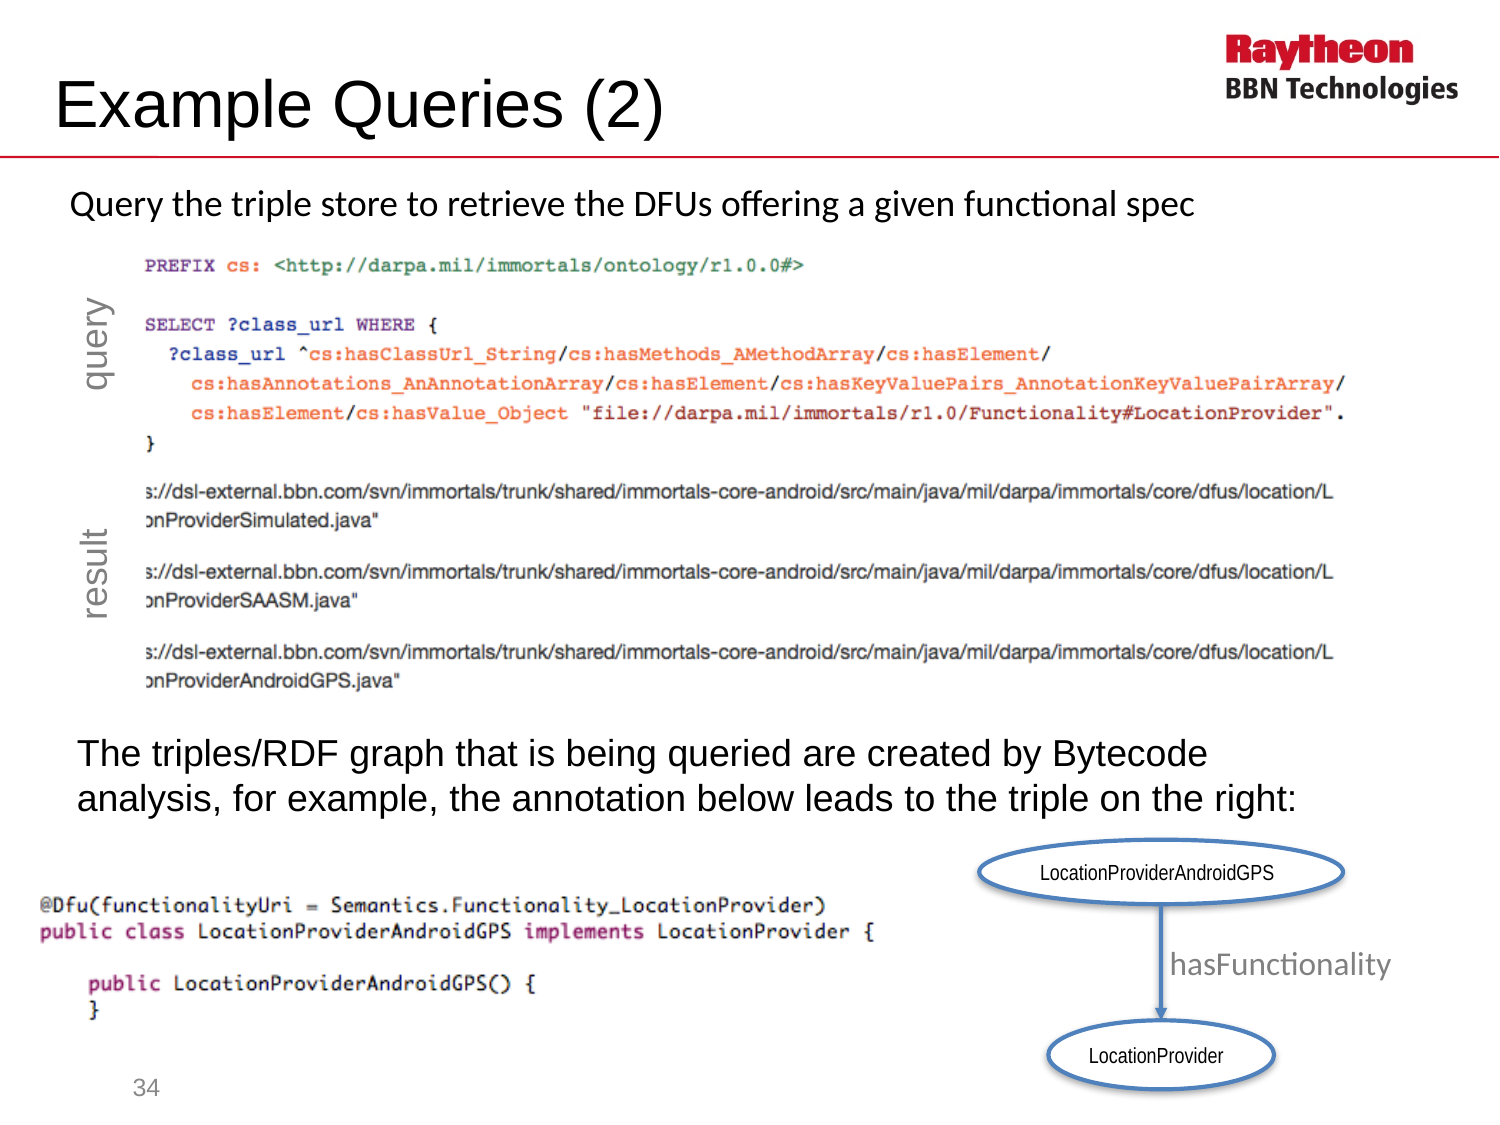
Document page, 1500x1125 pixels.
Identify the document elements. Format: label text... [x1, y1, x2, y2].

text_box Query the triple store to retrieve the DFUs offering a given functional spec [62, 171, 1317, 232]
title Example Queries (2) [39, 44, 1390, 158]
picture [141, 252, 1359, 471]
picture [146, 472, 1344, 696]
picture [1222, 31, 1460, 108]
text_box The triples/RDF graph that is being queried are created by Bytecode analysis, for example, the annotation below leads to the triple on the right: [62, 721, 1379, 827]
text_box LocationProvider [1048, 1020, 1275, 1090]
slide_number 34 [42, 1056, 251, 1116]
text_box result [61, 482, 122, 635]
picture [39, 889, 889, 1041]
text_box [1154, 904, 1168, 1018]
text_box LocationProviderAndroidGPS [979, 839, 1344, 905]
text_box hasFunctionality [1162, 934, 1400, 990]
text_box query [61, 268, 122, 407]
